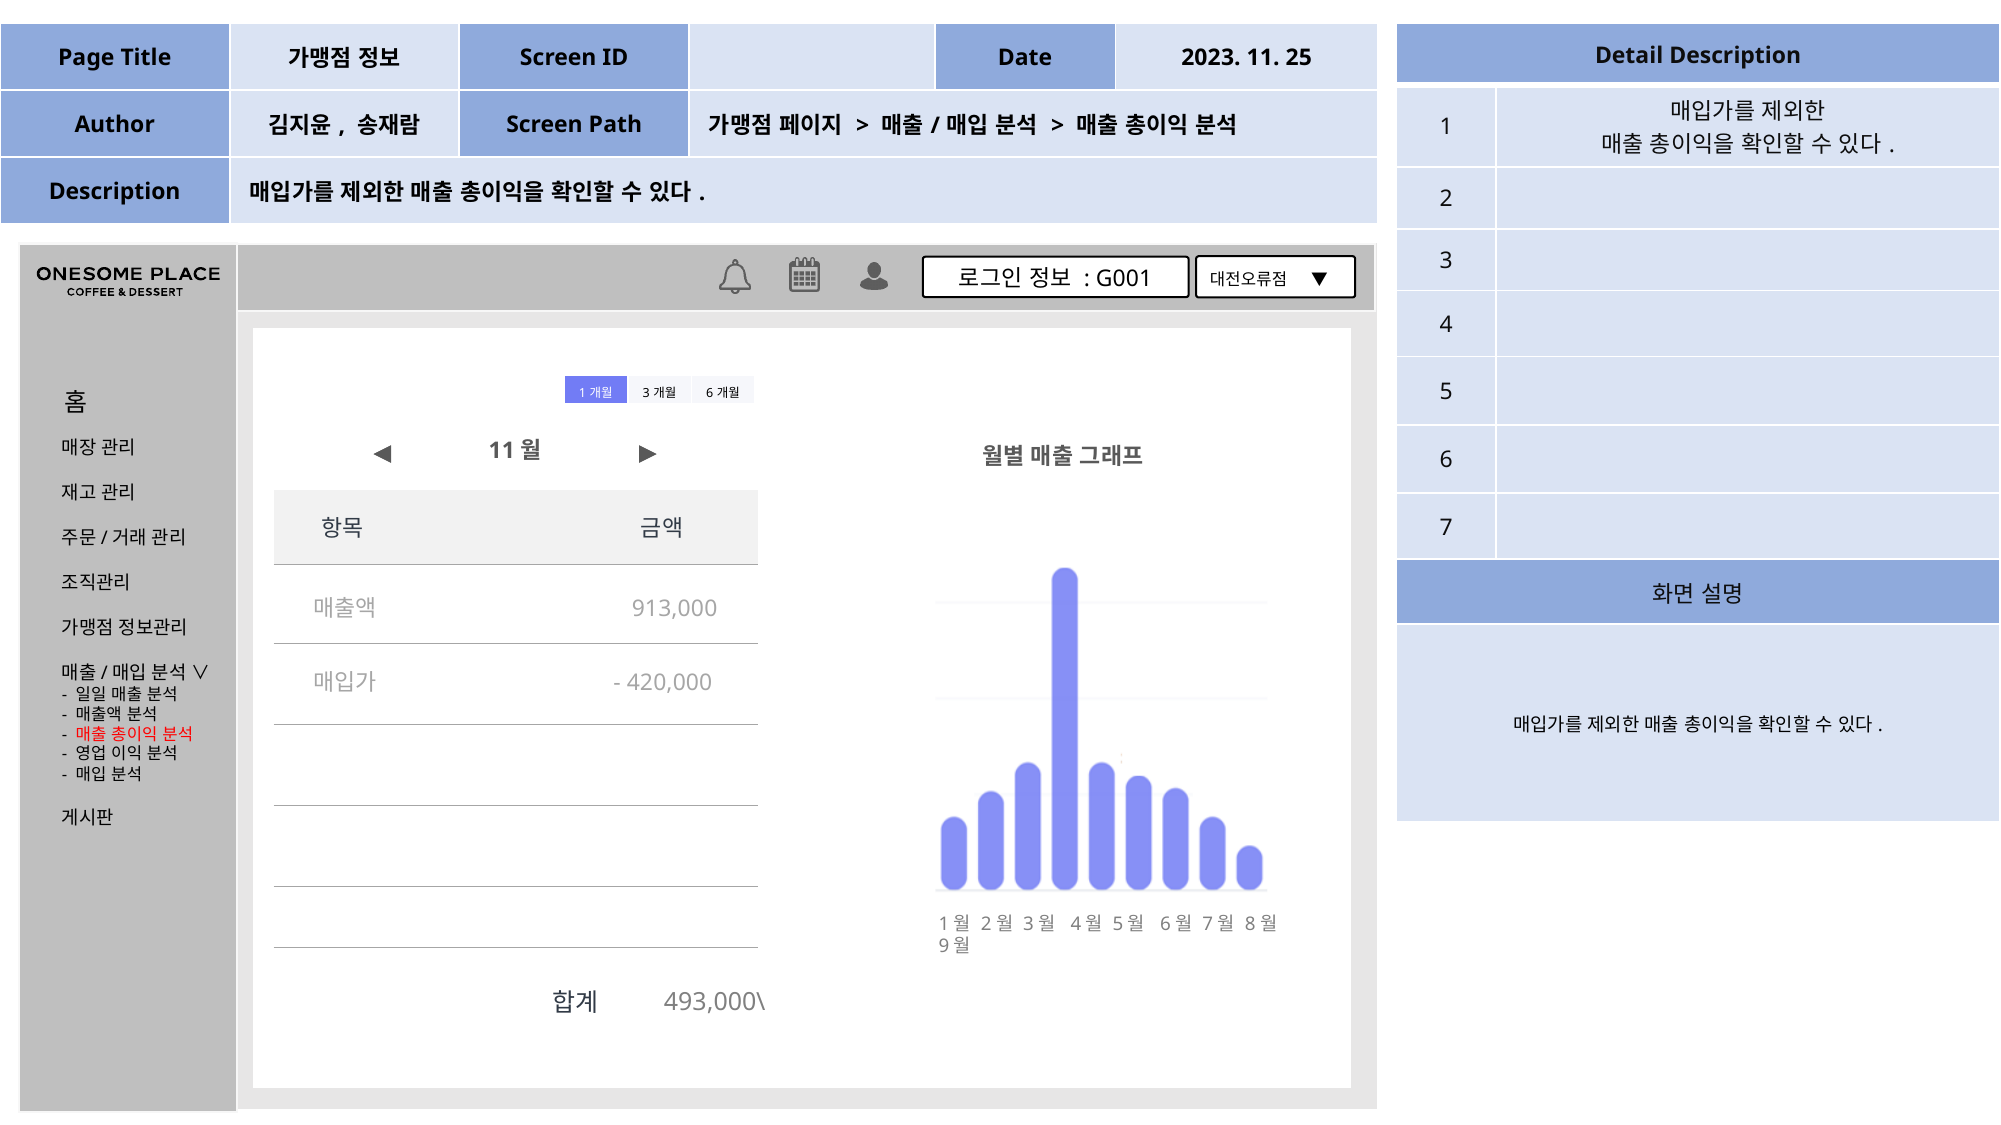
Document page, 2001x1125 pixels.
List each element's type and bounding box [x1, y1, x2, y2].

table_cell [1497, 168, 1999, 228]
table_cell [1397, 291, 1495, 356]
text_box [18, 241, 1378, 1112]
table_cell [1397, 426, 1495, 492]
table_header [1116, 24, 1377, 89]
table_cell [690, 91, 1377, 156]
table_cell [231, 91, 458, 156]
table_cell [1497, 494, 1999, 558]
table_header [460, 24, 688, 89]
table_cell [1, 91, 229, 156]
table_cell [1497, 426, 1999, 492]
table_cell [1397, 168, 1495, 228]
table_cell [1397, 88, 1495, 166]
table_header [1, 24, 229, 89]
table_cell [1397, 560, 1999, 623]
table_cell [1, 158, 229, 223]
table_header [231, 24, 458, 89]
table_cell [1397, 357, 1495, 424]
table_cell [1397, 625, 1999, 821]
table_cell [1397, 230, 1495, 290]
table_cell [231, 158, 1377, 223]
table_cell [1497, 357, 1999, 424]
table_header [936, 24, 1115, 89]
table_cell [460, 91, 688, 156]
table_cell [1397, 494, 1495, 558]
table_cell [1497, 88, 1999, 166]
table_cell [1497, 291, 1999, 356]
table_cell [1497, 230, 1999, 290]
table_header [690, 24, 934, 89]
table_header [1397, 24, 1999, 82]
